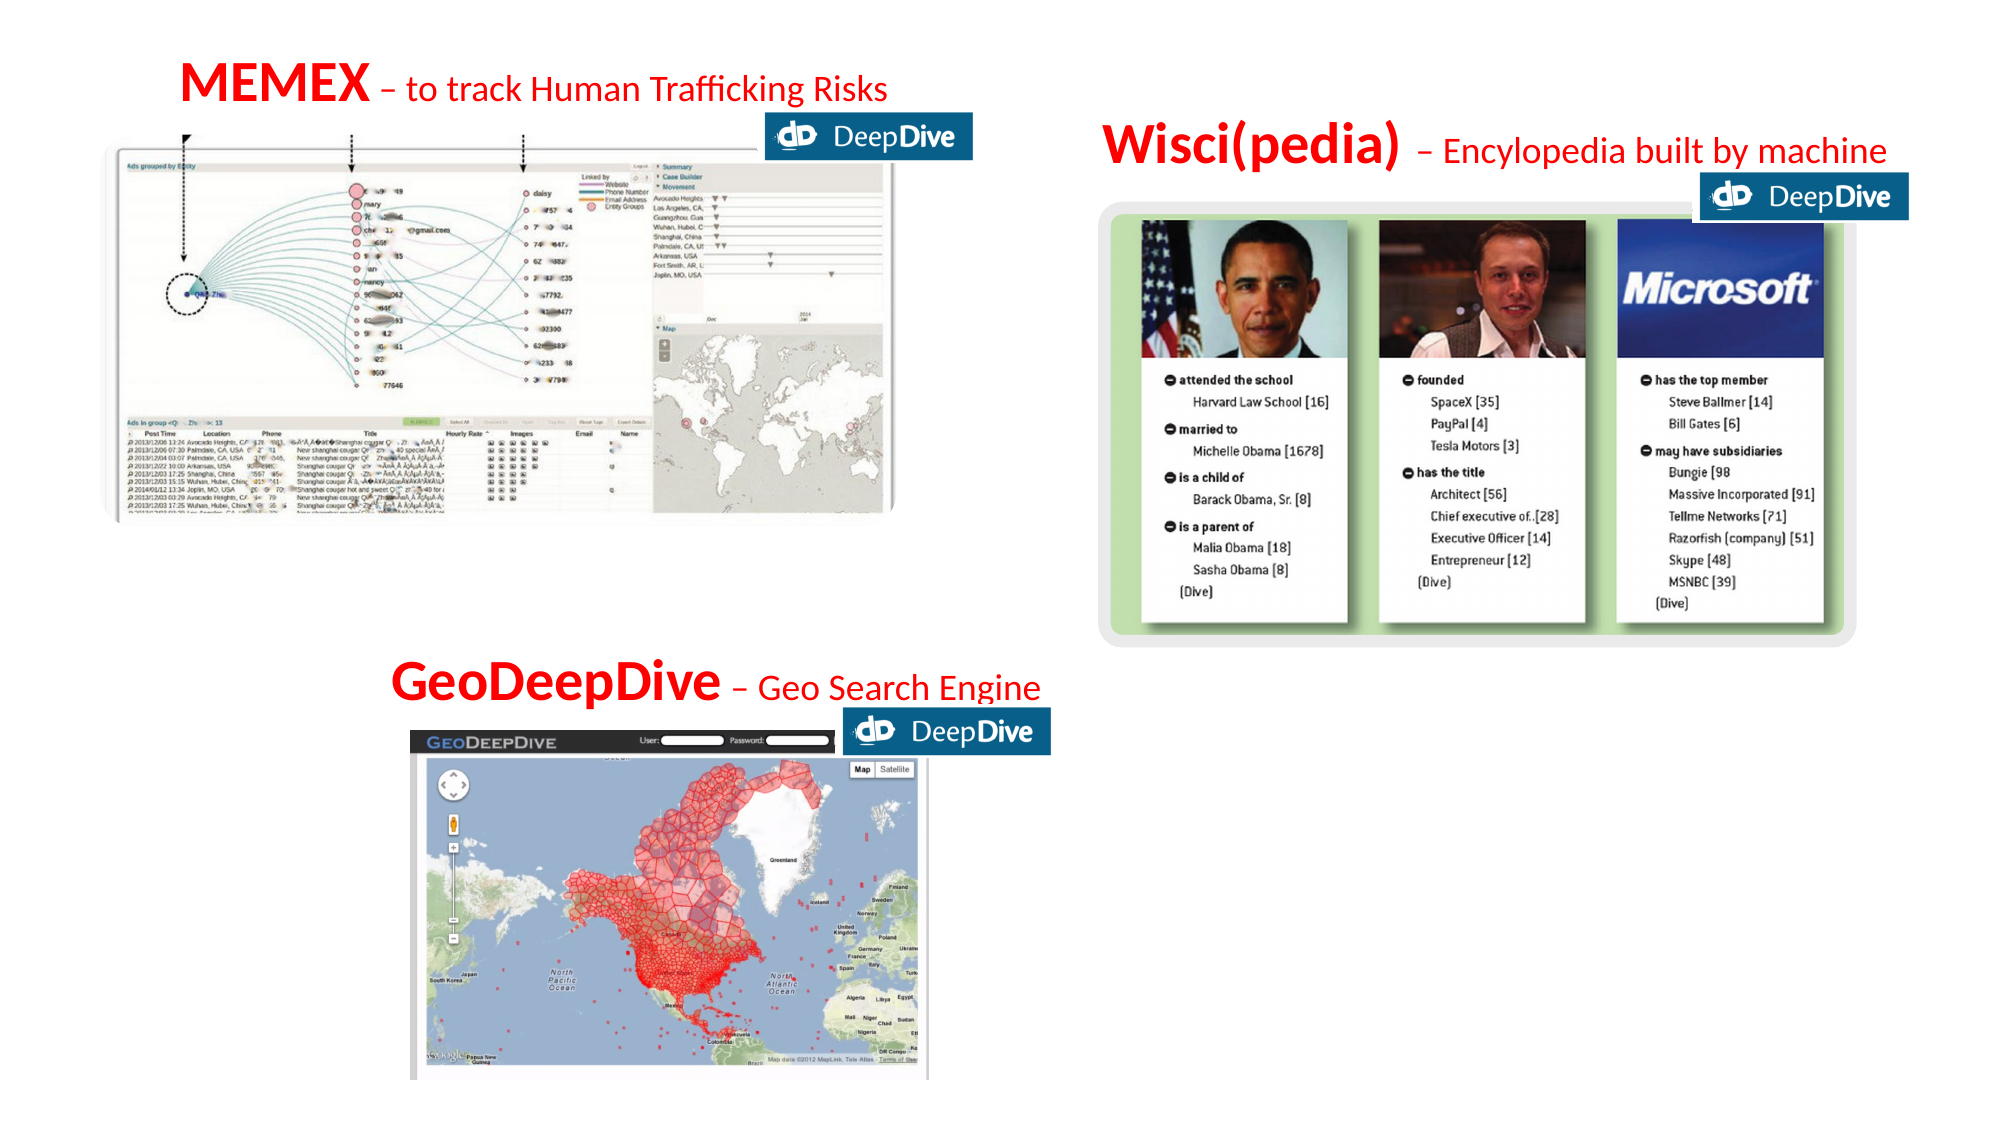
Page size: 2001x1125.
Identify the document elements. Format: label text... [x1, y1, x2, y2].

text_box GeoDeepDive – Geo Search Engine [376, 634, 1077, 720]
picture [410, 704, 1062, 1080]
text_box Wisci(pedia) – Encylopedia built by machine [1087, 97, 1969, 183]
picture [1104, 169, 1920, 642]
picture [100, 109, 984, 527]
text_box MEMEX – to track Human Trafficking Risks [164, 35, 967, 121]
